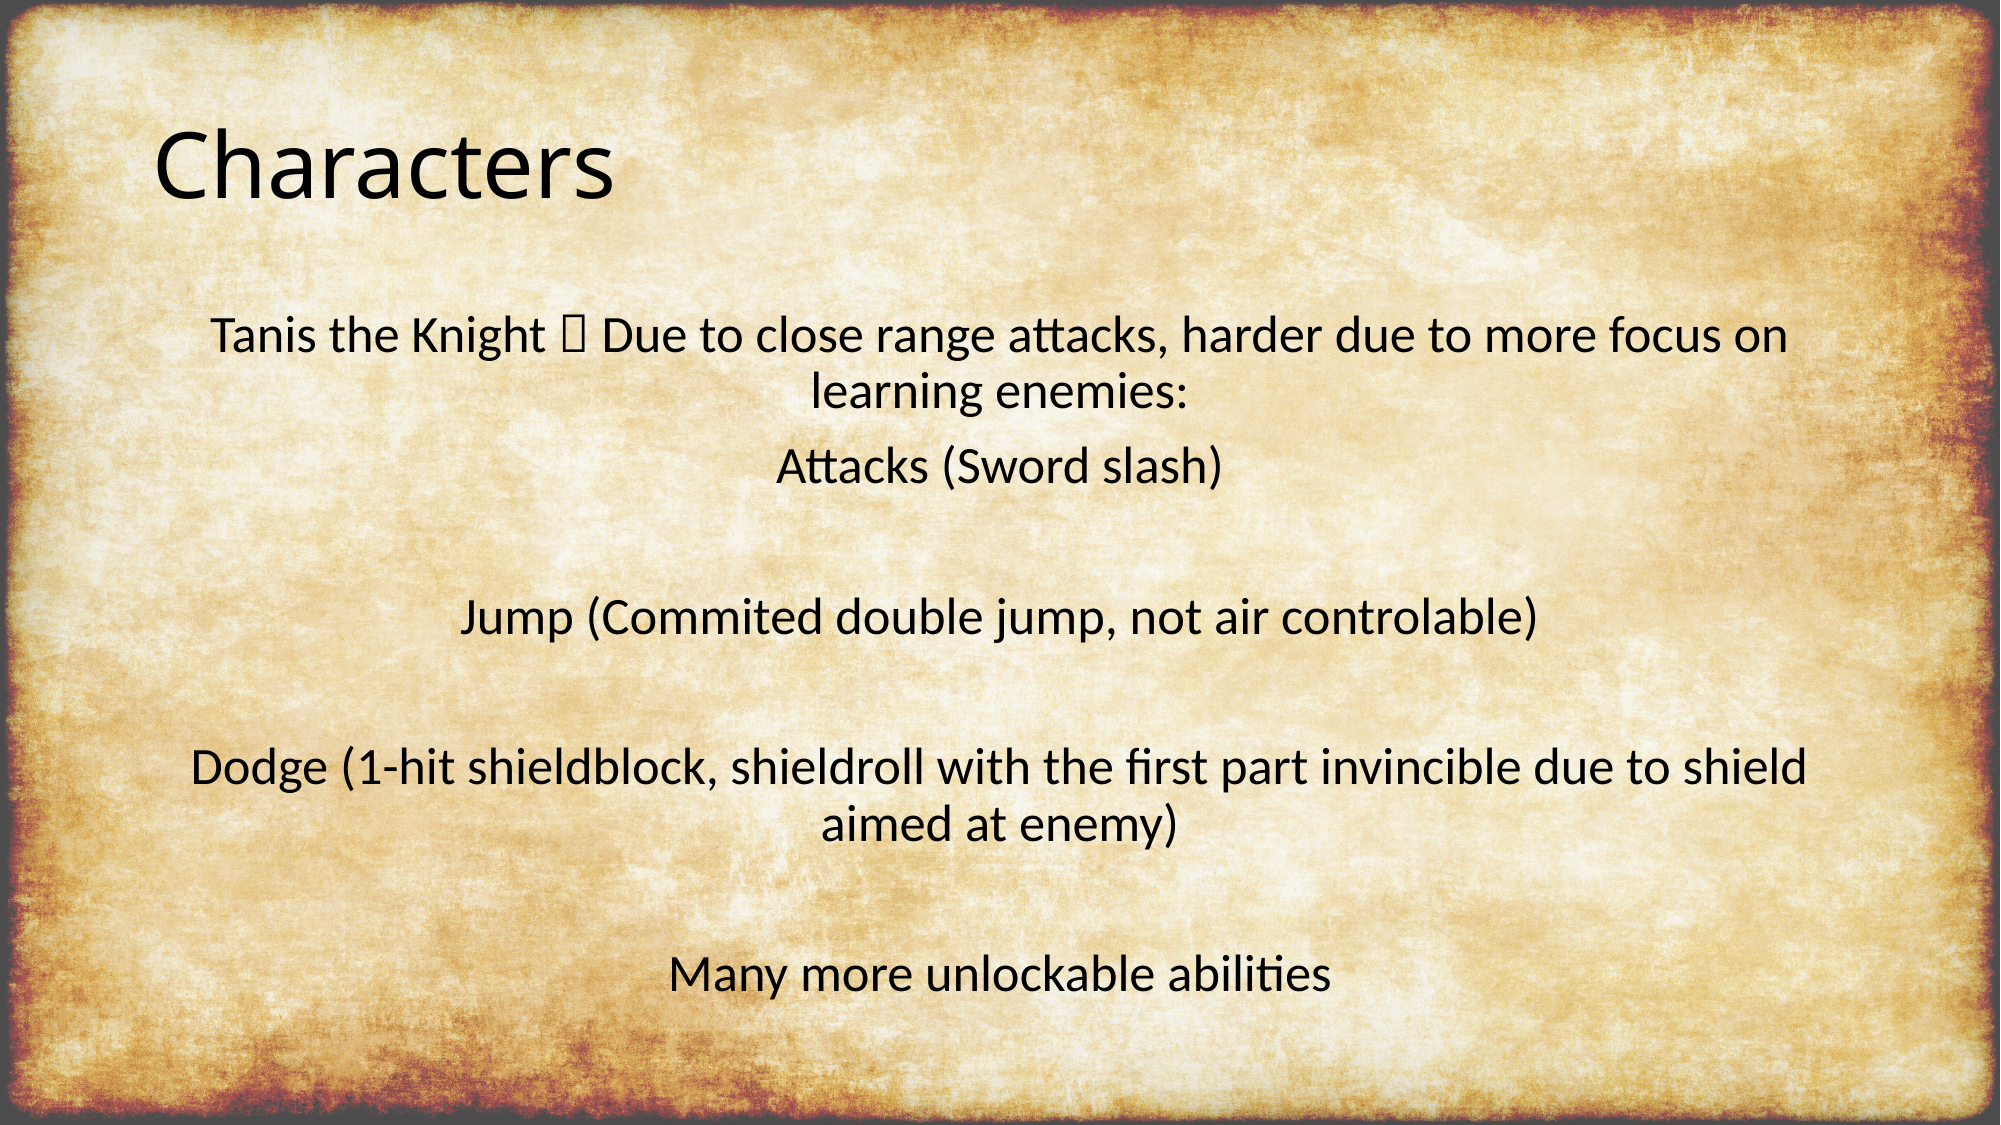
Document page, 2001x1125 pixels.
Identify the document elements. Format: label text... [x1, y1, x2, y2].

list Tanis the Knight  Due to close range attacks, harder due to more focus on learning enemies: Attacks (Sword slash) Jump (Commited double jump, not air controlable) Dodge (1-hit shieldblock, shieldroll with the first part invincible due to shield aimed at enemy) Many more unlockable abilities [137, 299, 1863, 1014]
title Characters [137, 59, 1863, 278]
